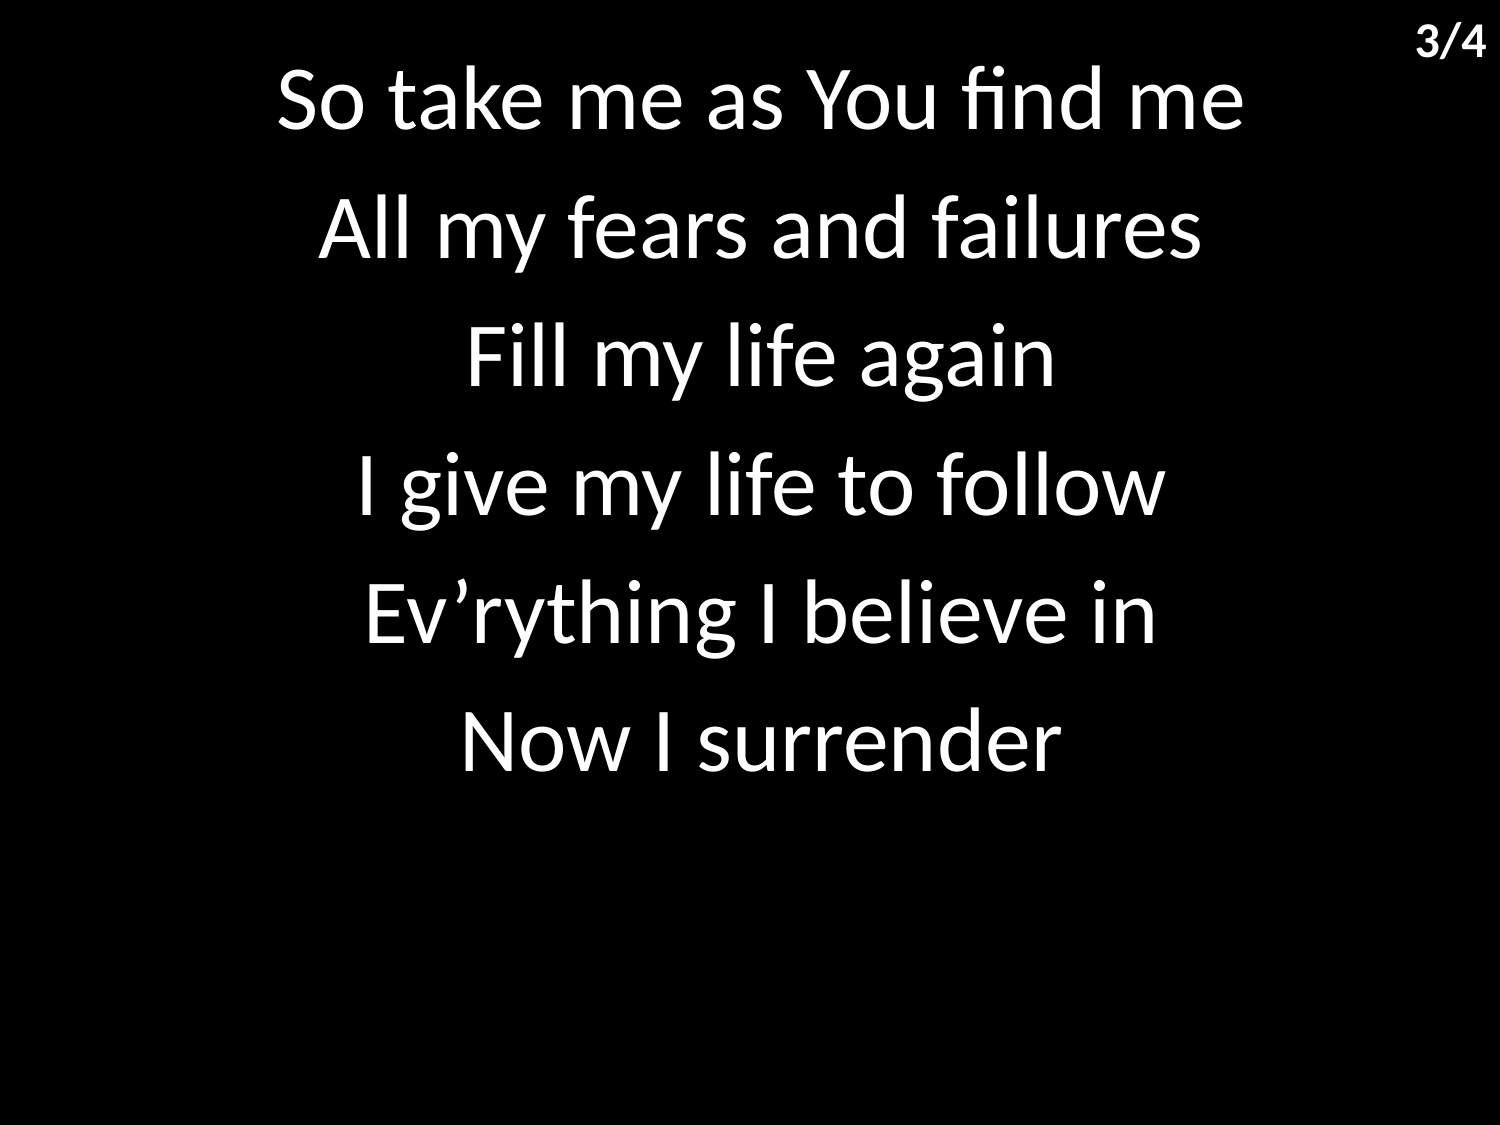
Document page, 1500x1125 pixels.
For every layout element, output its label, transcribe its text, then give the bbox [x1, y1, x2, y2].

subtitle So take me as You find me All my fears and failures Fill my life again I give my life to follow Ev’rything I believe in Now I surrender [53, 30, 1471, 1094]
text_box 3/4 [1399, 0, 1500, 75]
